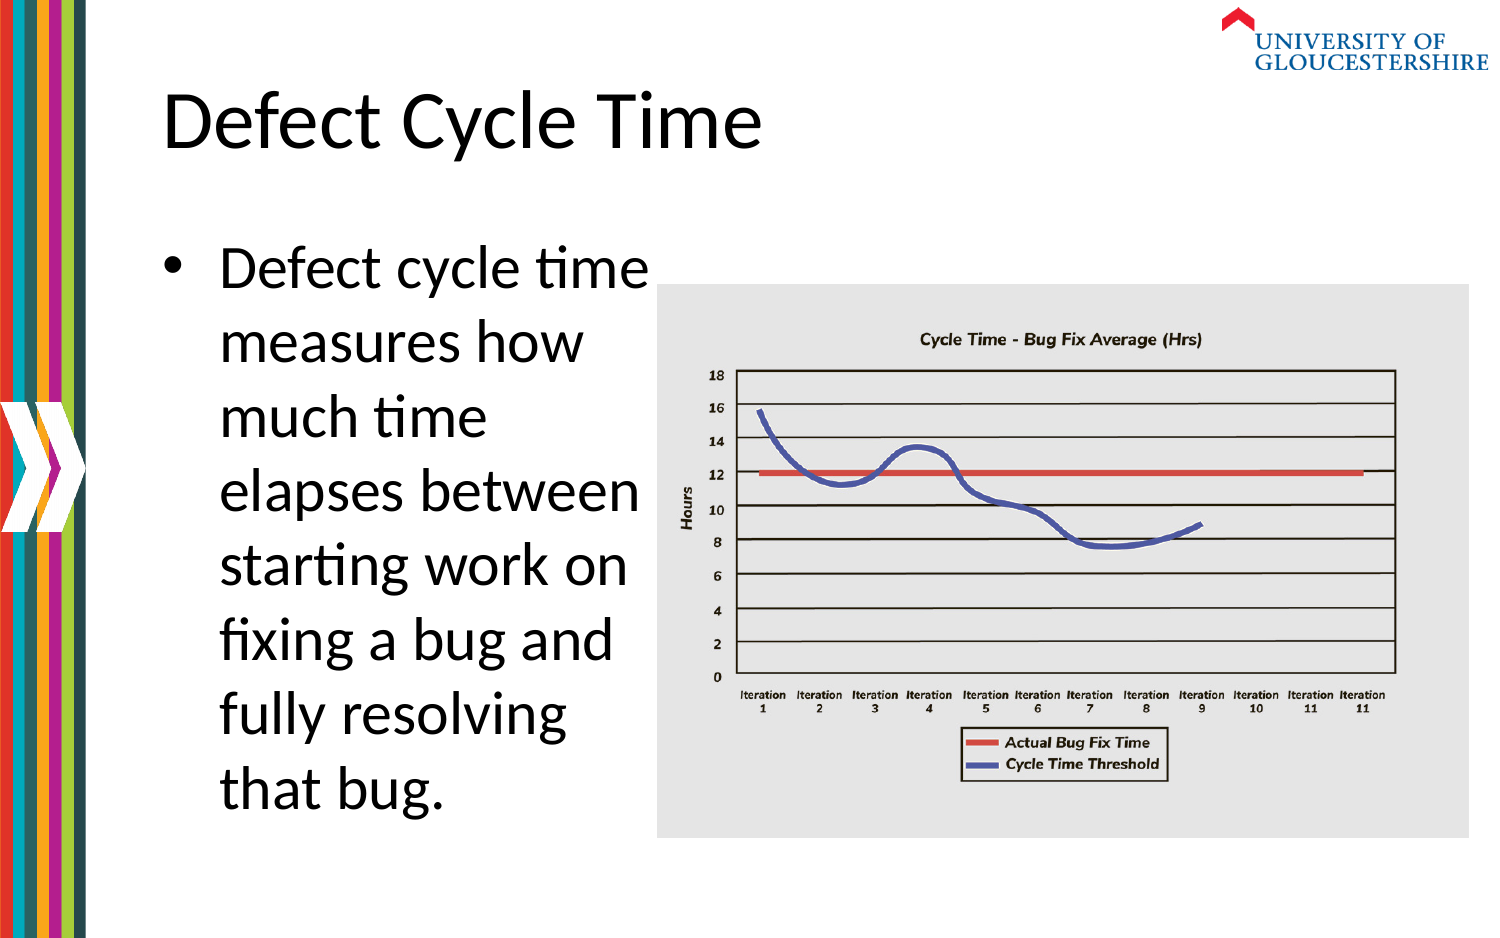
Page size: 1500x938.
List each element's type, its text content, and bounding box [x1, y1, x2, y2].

picture [1222, 7, 1489, 70]
picture [657, 284, 1469, 838]
list Defect cycle time measures how much time elapses between starting work on fixing a bug and fully resolving that bug. [147, 218, 668, 838]
title Defect Cycle Time [147, 37, 1170, 194]
